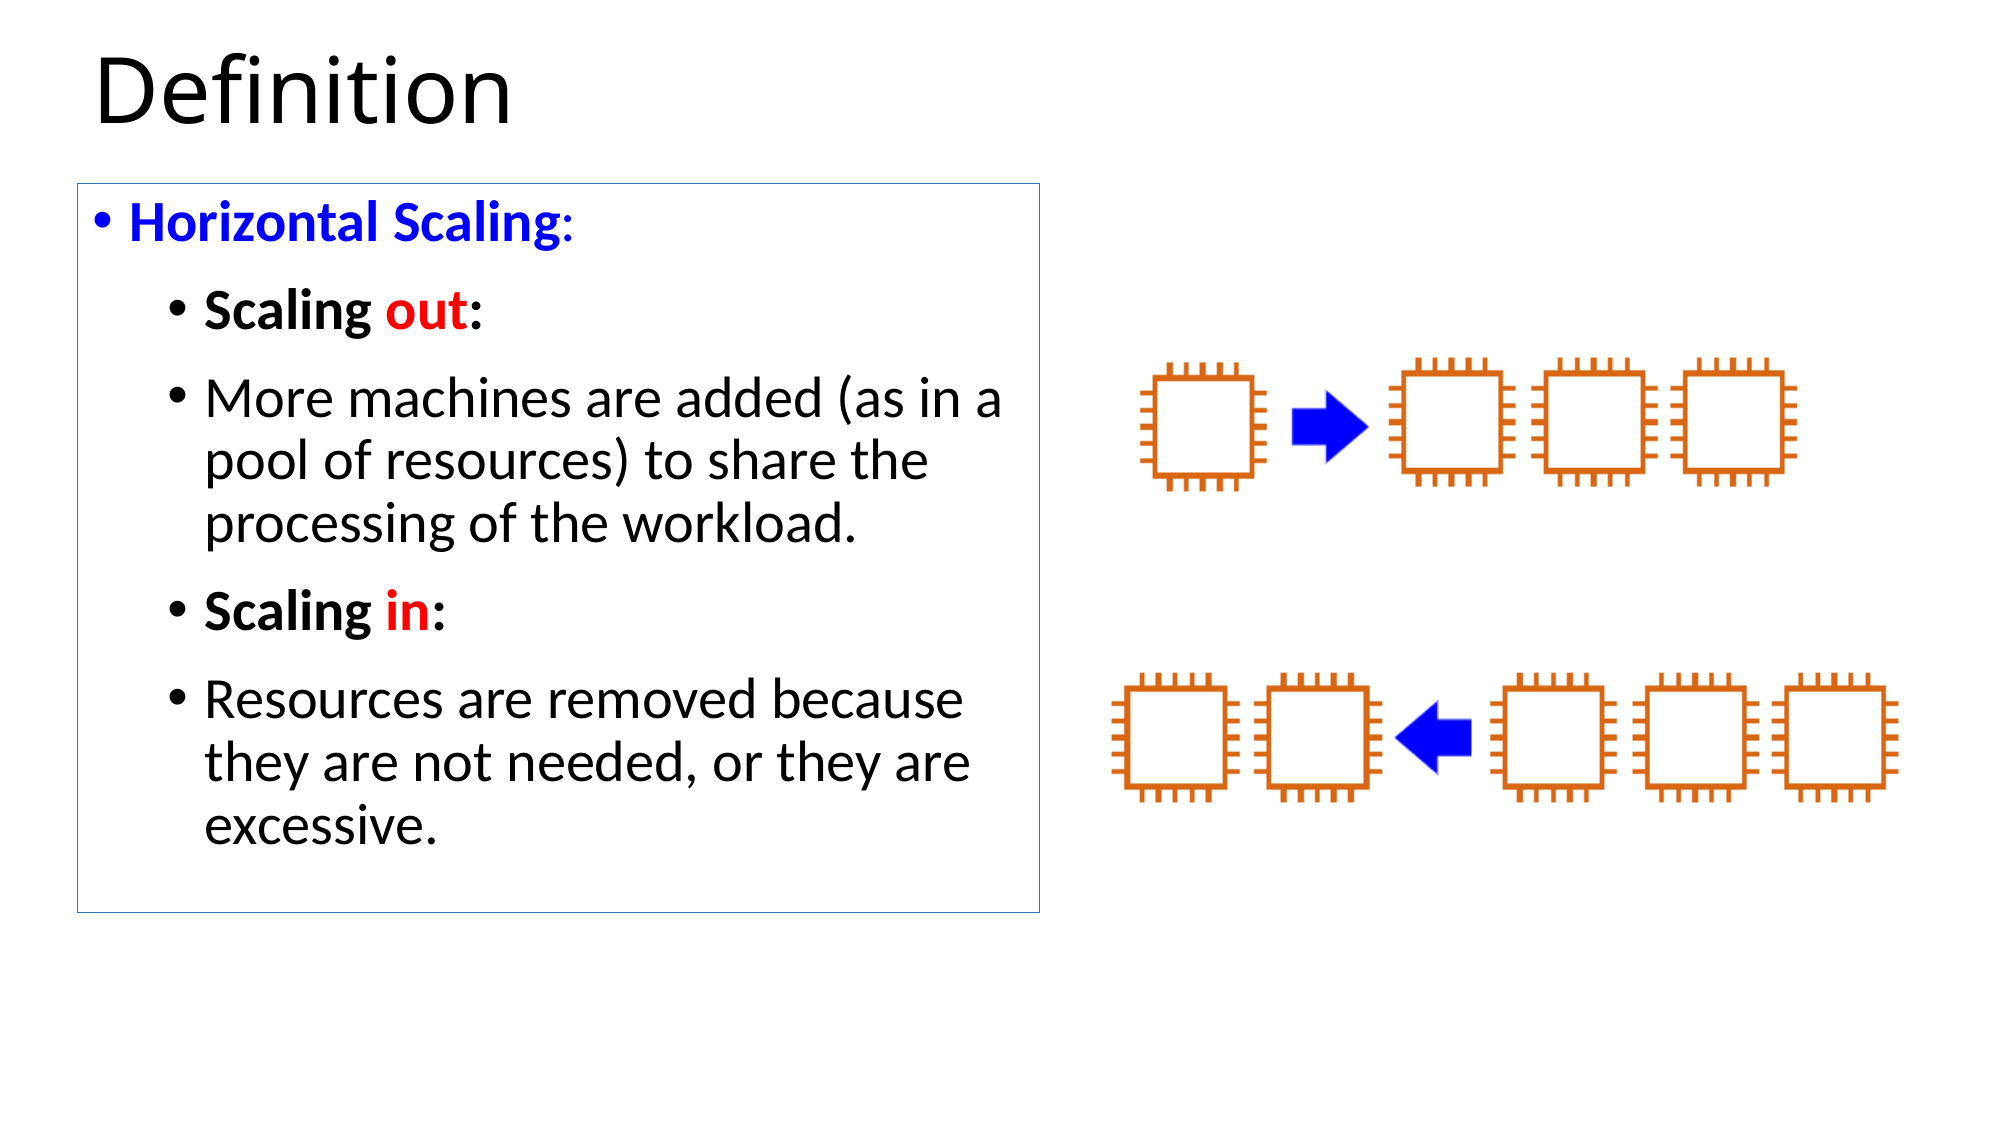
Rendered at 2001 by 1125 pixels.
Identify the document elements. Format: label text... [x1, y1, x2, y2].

picture [1090, 662, 1905, 820]
list Horizontal Scaling: Scaling out: More machines are added (as in a pool of resources) to share the processing of the workload. Scaling in: Resources are removed because they are not needed, or they are excessive. [77, 183, 1040, 913]
picture [1106, 339, 1824, 509]
title Definition [77, 32, 535, 156]
